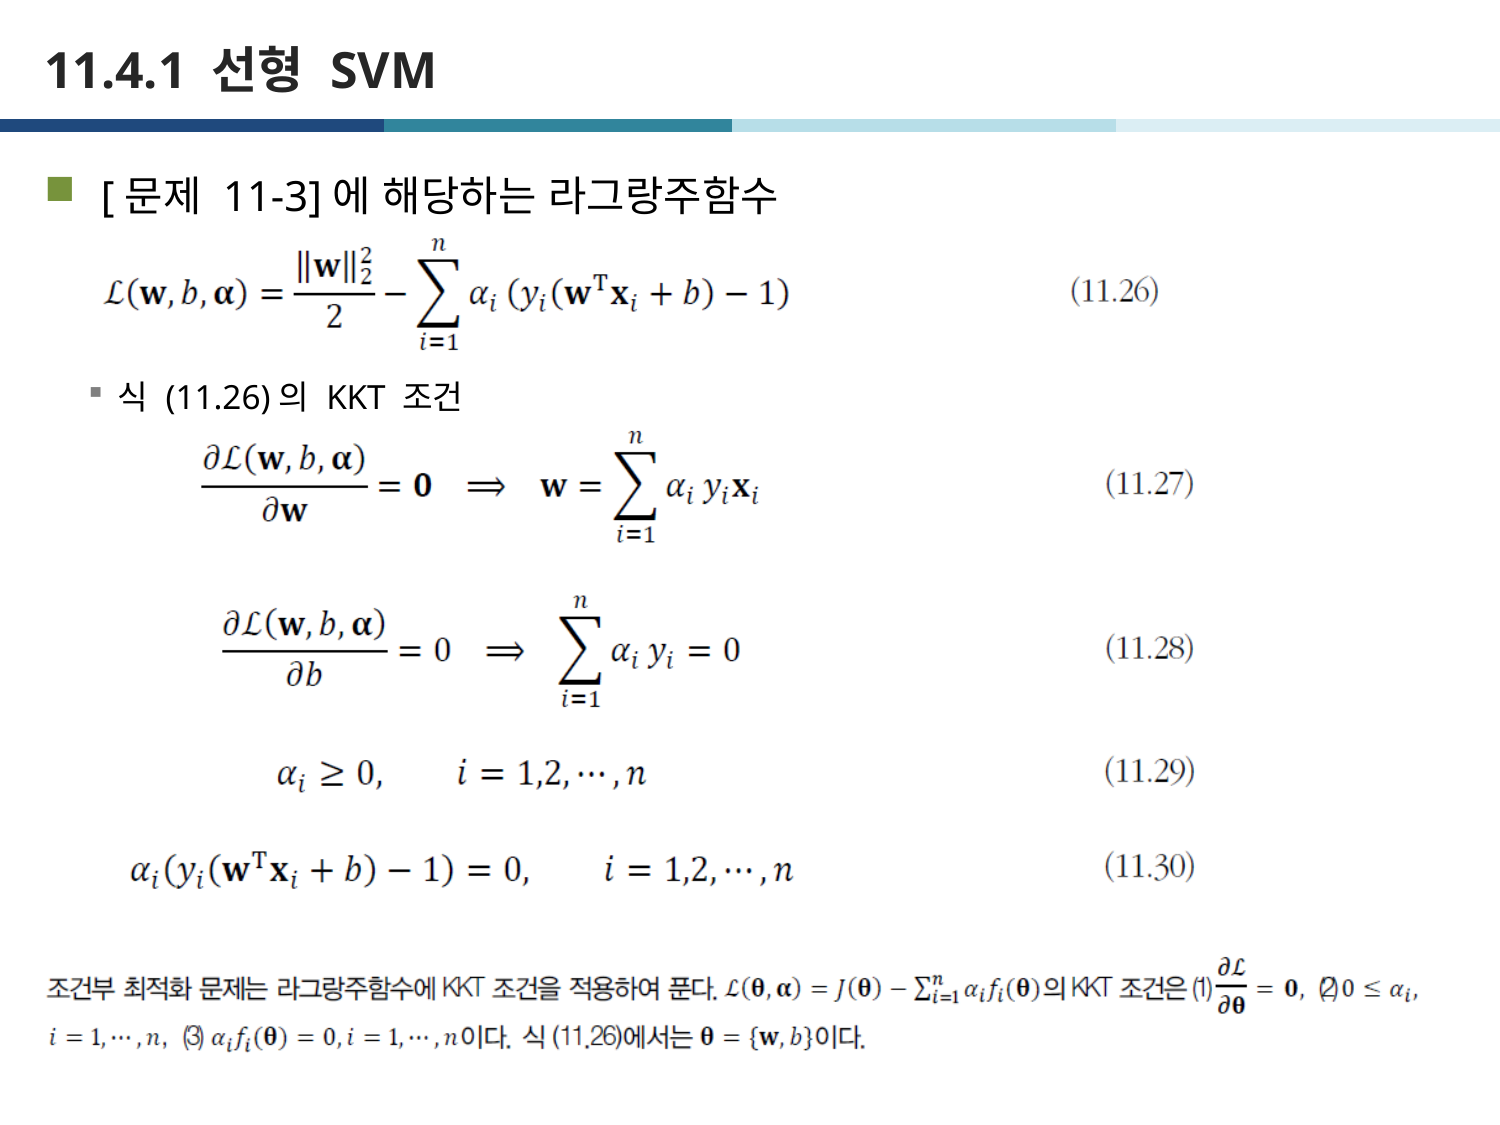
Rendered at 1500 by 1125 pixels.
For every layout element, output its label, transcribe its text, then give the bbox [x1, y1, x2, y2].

picture [100, 231, 1164, 361]
list [문제 11-3]에 해당하는 라그랑주함수 식 (11.26)의 KKT 조건 [29, 136, 1471, 1083]
picture [85, 750, 1199, 894]
picture [40, 951, 1428, 1057]
title 11.4.1 선형 SVM [29, 23, 1448, 114]
picture [194, 420, 1200, 718]
